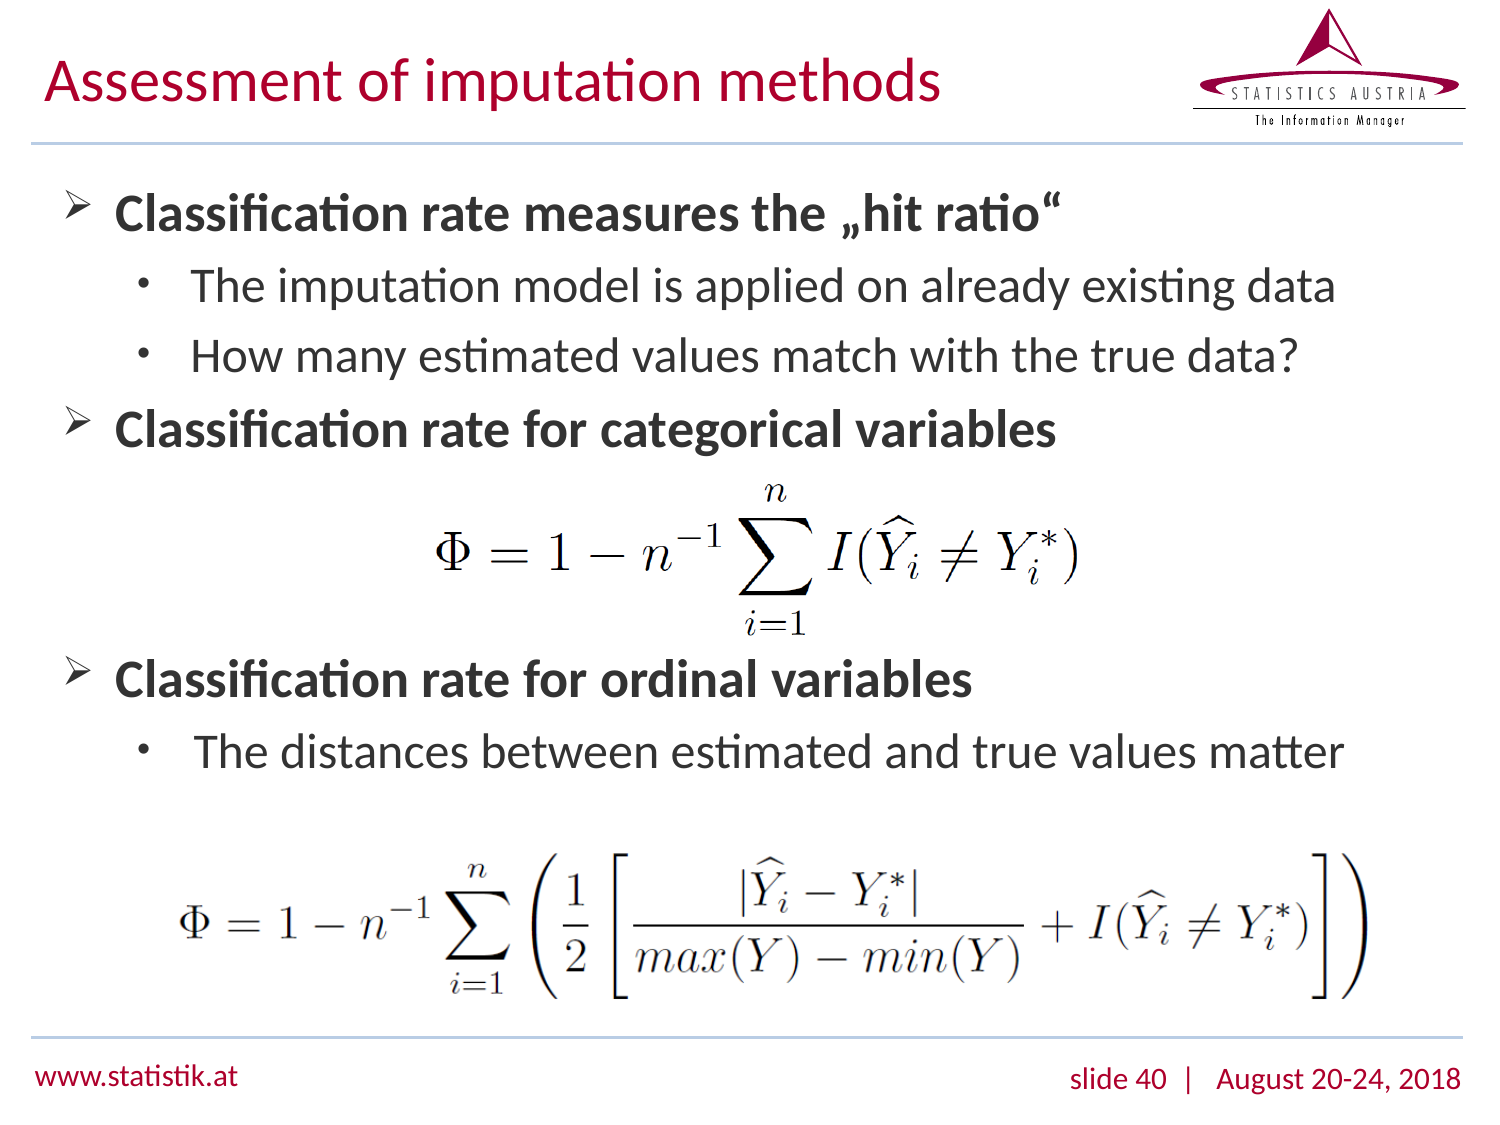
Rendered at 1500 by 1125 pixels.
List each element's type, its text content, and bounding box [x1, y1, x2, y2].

text_box Classification rate measures the „hit ratio“ The imputation model is applied on already existing data How many estimated values match with the true data? Classification rate for categorical variables Classification rate for ordinal variables The distances between estimated and true values matter [0, 169, 1447, 1071]
picture [383, 465, 1105, 649]
title Assessment of imputation methods [29, 42, 1174, 122]
picture [147, 833, 1389, 1012]
